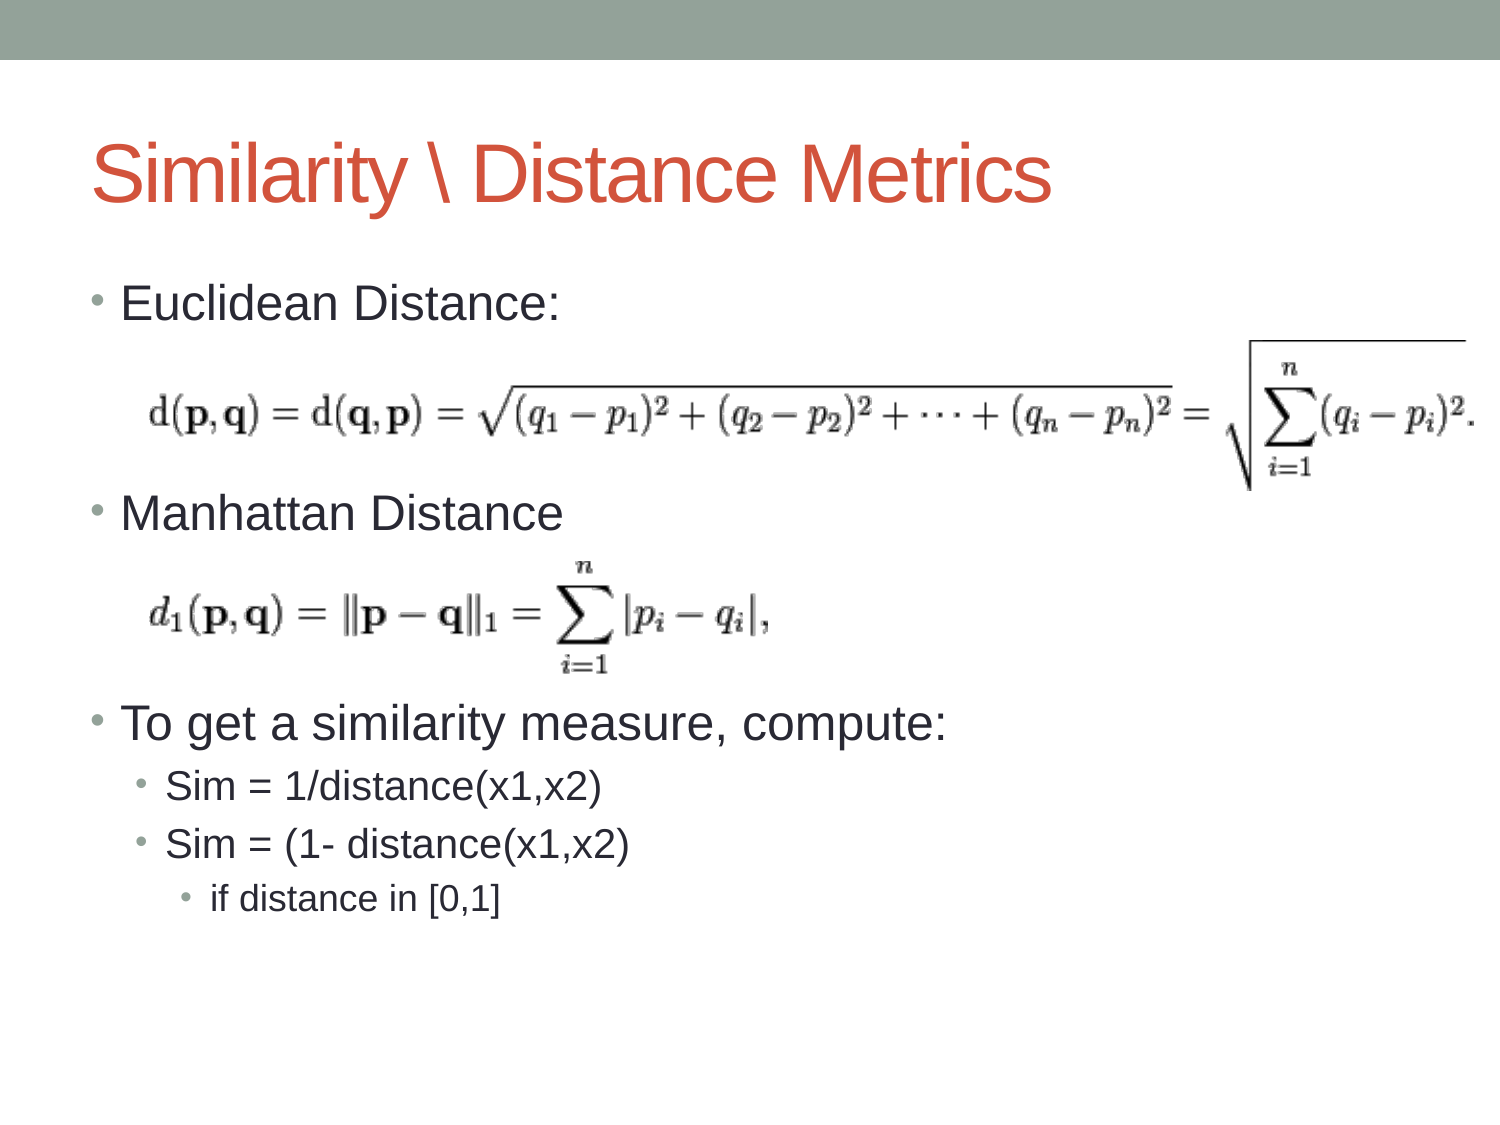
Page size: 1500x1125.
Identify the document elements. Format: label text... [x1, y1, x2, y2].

picture [148, 340, 1474, 491]
title Similarity \ Distance Metrics [75, 87, 1425, 250]
list Euclidean Distance: Manhattan Distance To get a similarity measure, compute: Sim = 1/distance(x1,x2) Sim = (1- distance(x1,x2) if distance in [0,1] [75, 262, 1425, 1063]
picture [148, 561, 769, 677]
